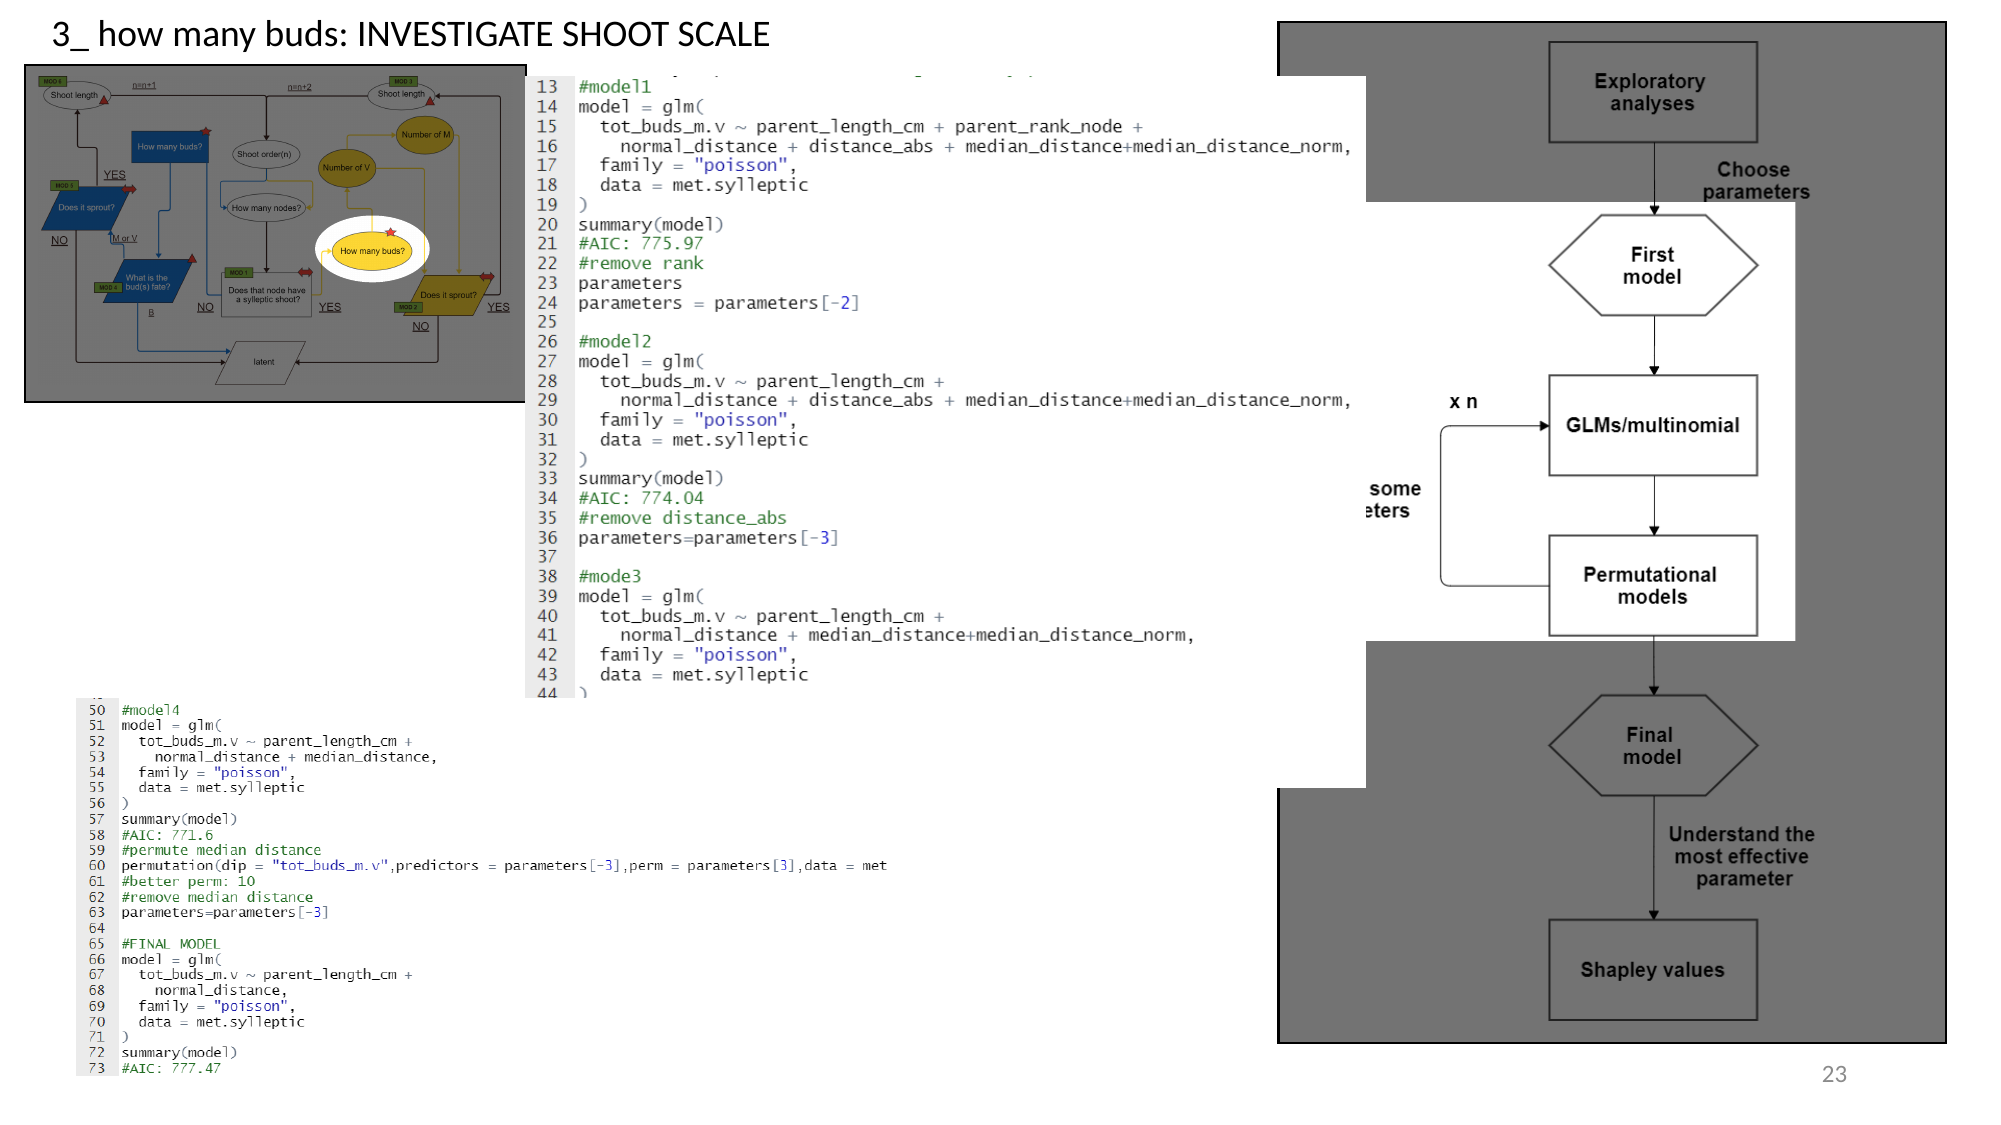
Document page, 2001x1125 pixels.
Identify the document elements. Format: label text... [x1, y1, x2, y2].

text_box [1277, 21, 1947, 1044]
text_box [24, 64, 527, 403]
text_box 3_ how many buds: INVESTIGATE SHOOT SCALE [36, 1, 962, 62]
slide_number 23 [1412, 1044, 1863, 1103]
picture [38, 76, 513, 385]
picture [76, 41, 1848, 1076]
